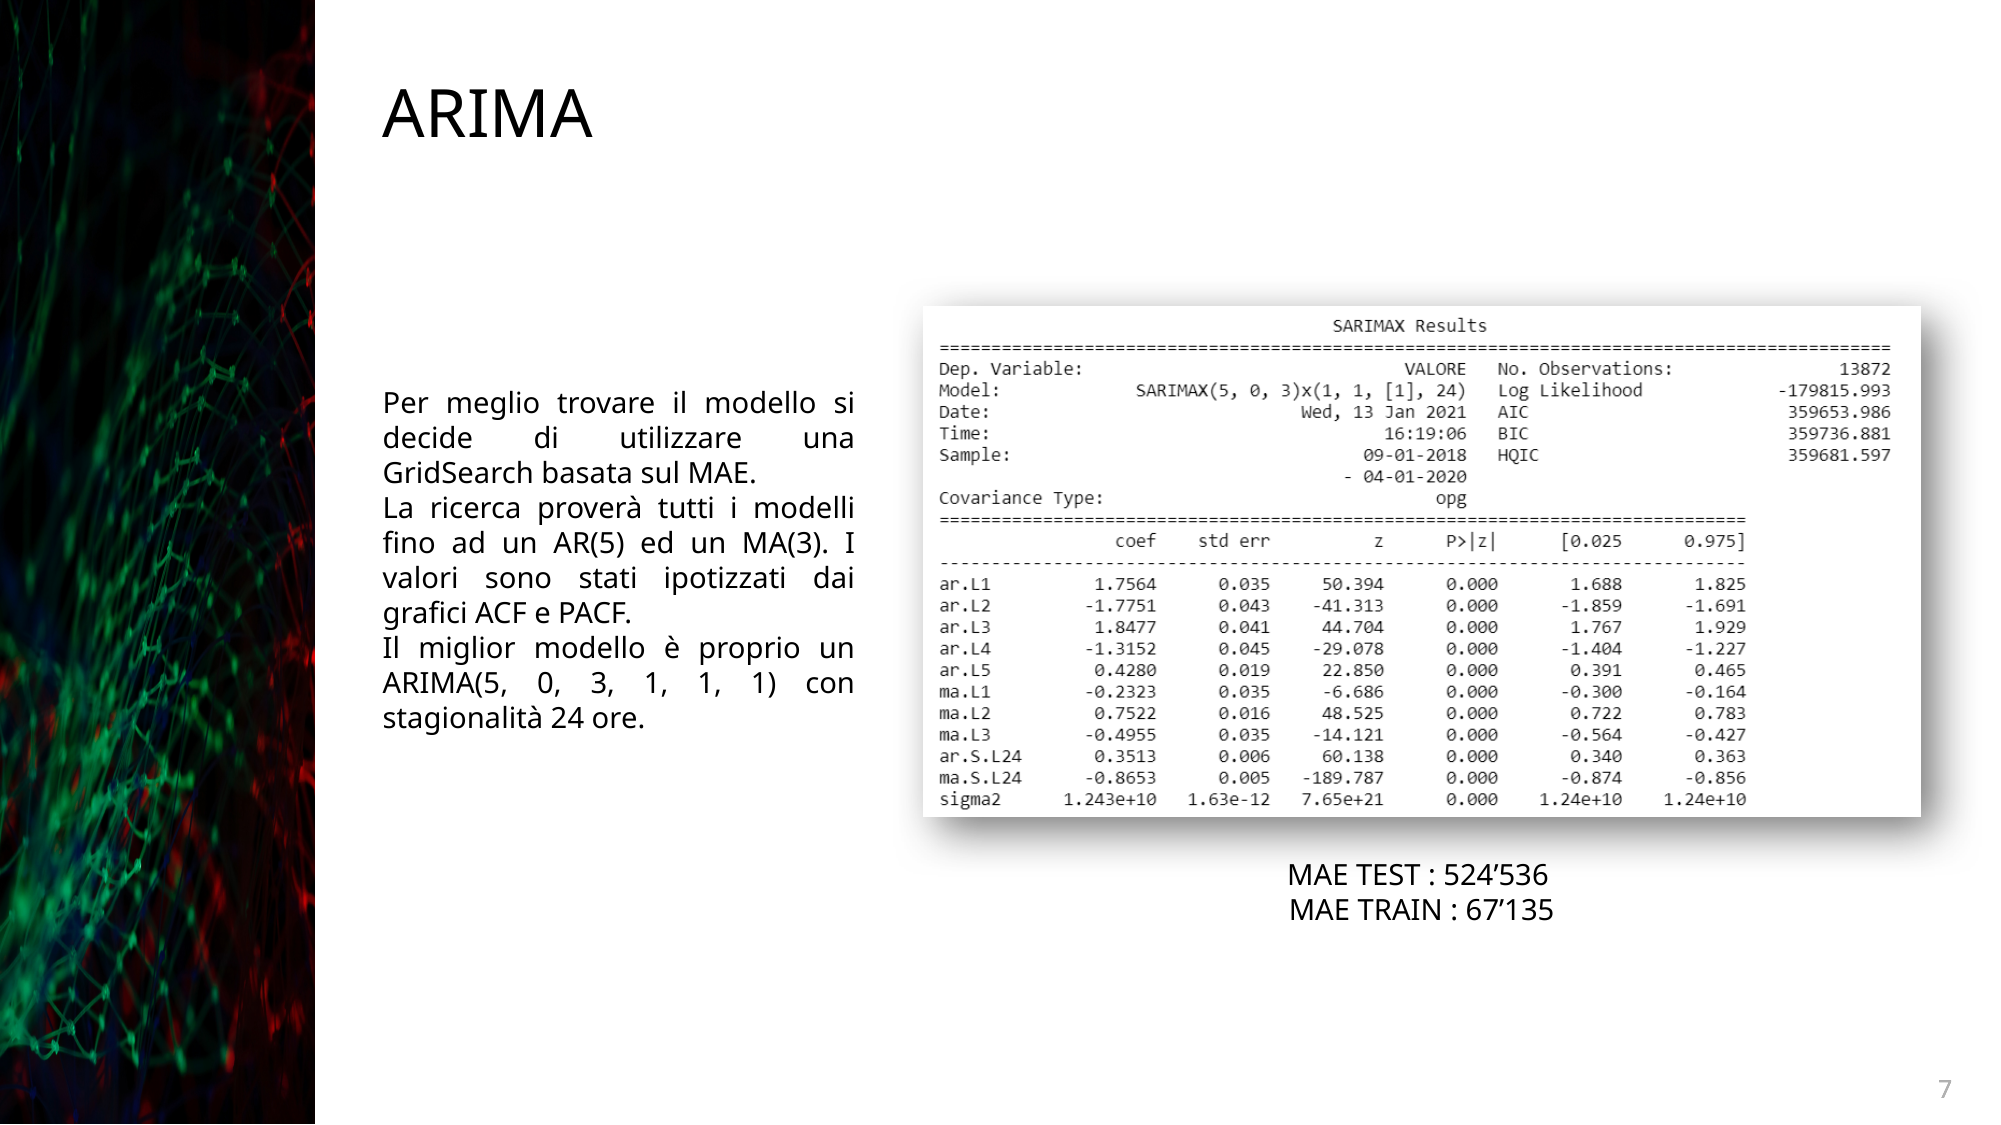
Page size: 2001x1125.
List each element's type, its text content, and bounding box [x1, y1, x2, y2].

title ARIMA [367, 23, 1336, 169]
picture [0, 0, 315, 1124]
slide_number 7 [1894, 1061, 1968, 1121]
text_box MAE TEST : 524’536 MAE TRAIN : 67’135 [923, 848, 1921, 934]
text_box Per meglio trovare il modello si decide di utilizzare una GridSearch basata sul MAE. La ricerca proverà tutti i modelli fino ad un AR(5) ed un MA(3). I valori sono stati ipotizzati dai grafici ACF e PACF. Il miglior modello è proprio un ARIMA(5, 0, 3, 1, 1, 1) con stagionalità 24 ore. [367, 377, 871, 742]
picture [923, 306, 1921, 817]
